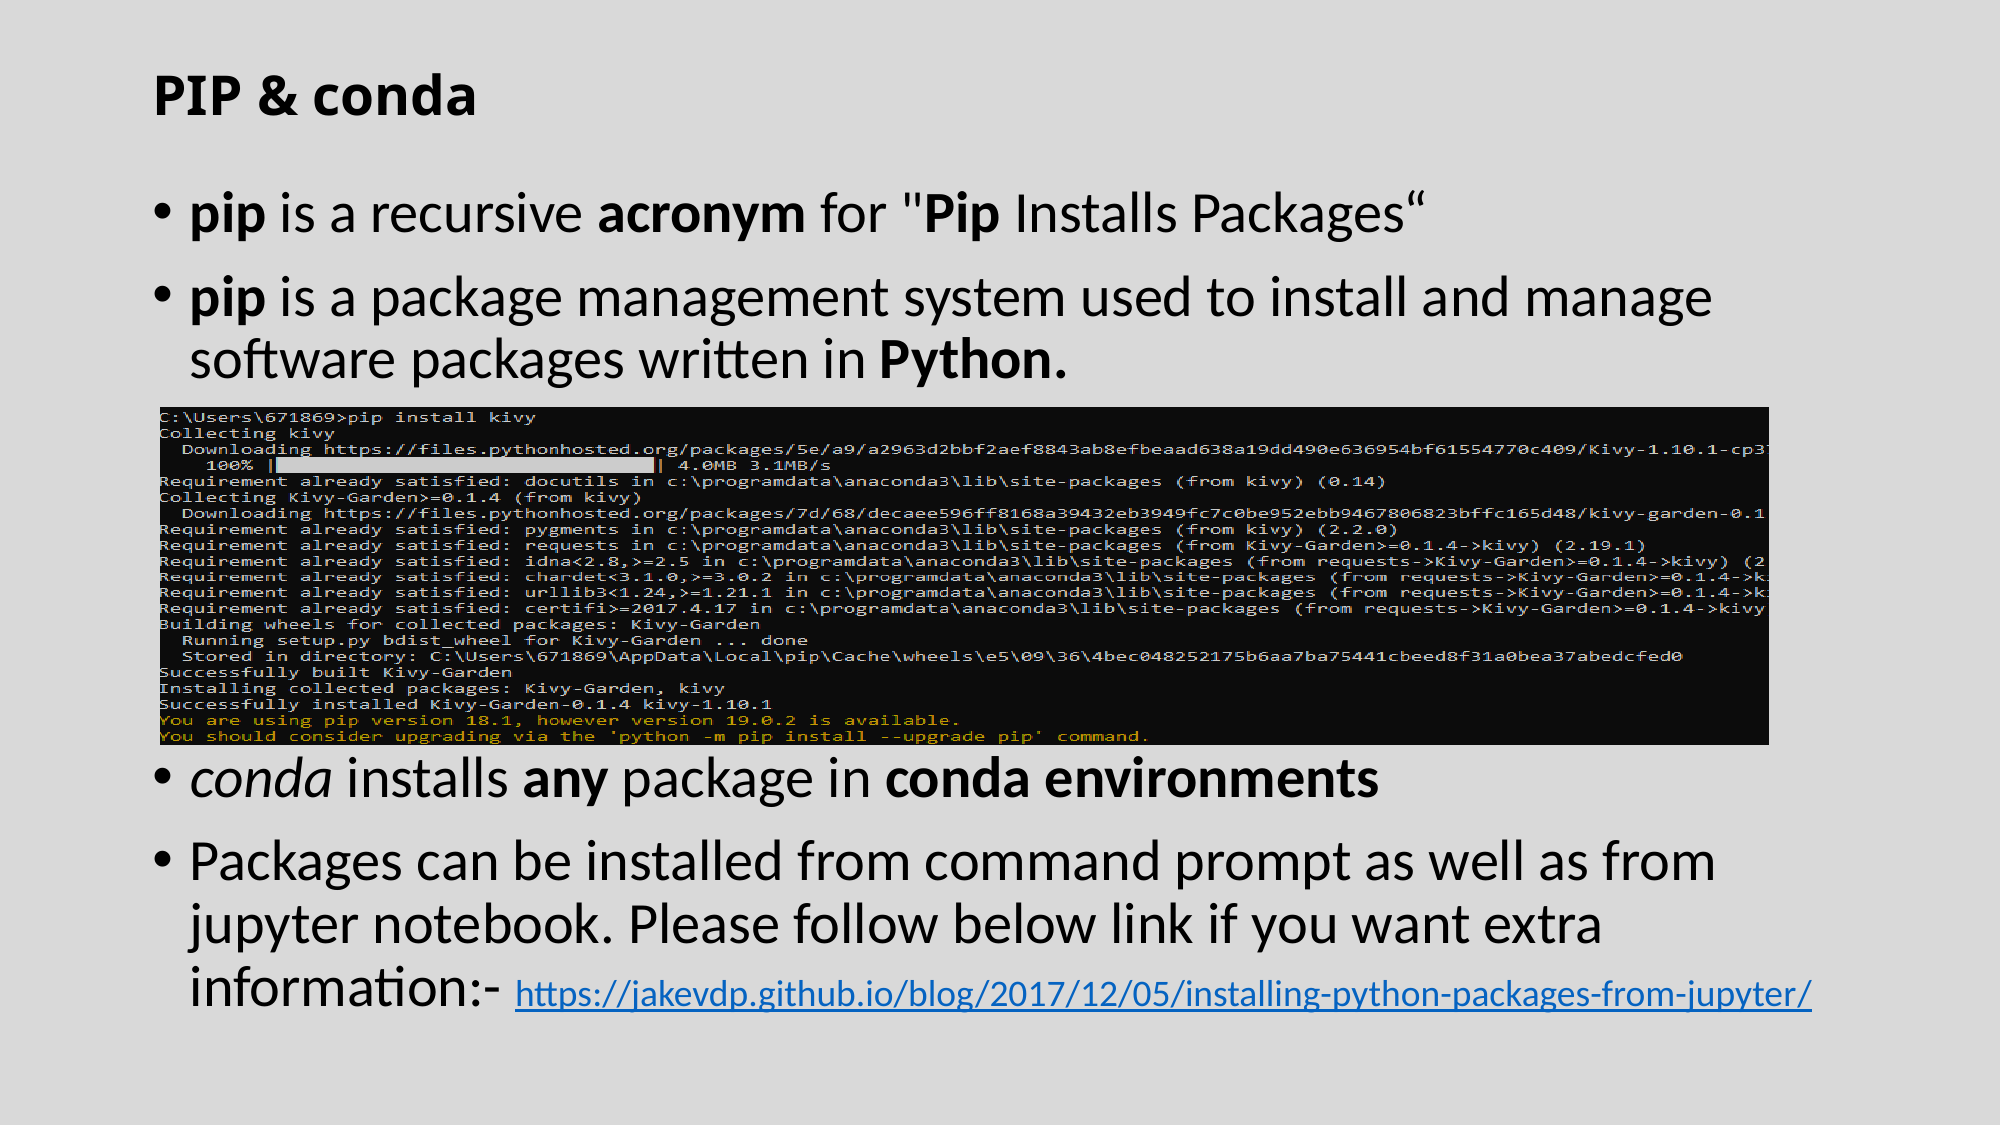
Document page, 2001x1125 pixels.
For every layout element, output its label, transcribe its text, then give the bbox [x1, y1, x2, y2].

title PIP & conda [137, 59, 1863, 135]
picture [160, 407, 1769, 745]
list pip is a recursive acronym for "Pip Installs Packages“ pip is a package management system used to install and manage software packages written in Python. conda installs any package in conda environments Packages can be installed from command prompt as well as from jupyter notebook. Please follow below link if you want extra information:- https://jakevdp.github.io/blog/2017/12/05/installing-python-packages-from-jupyter/ [137, 174, 1863, 1061]
